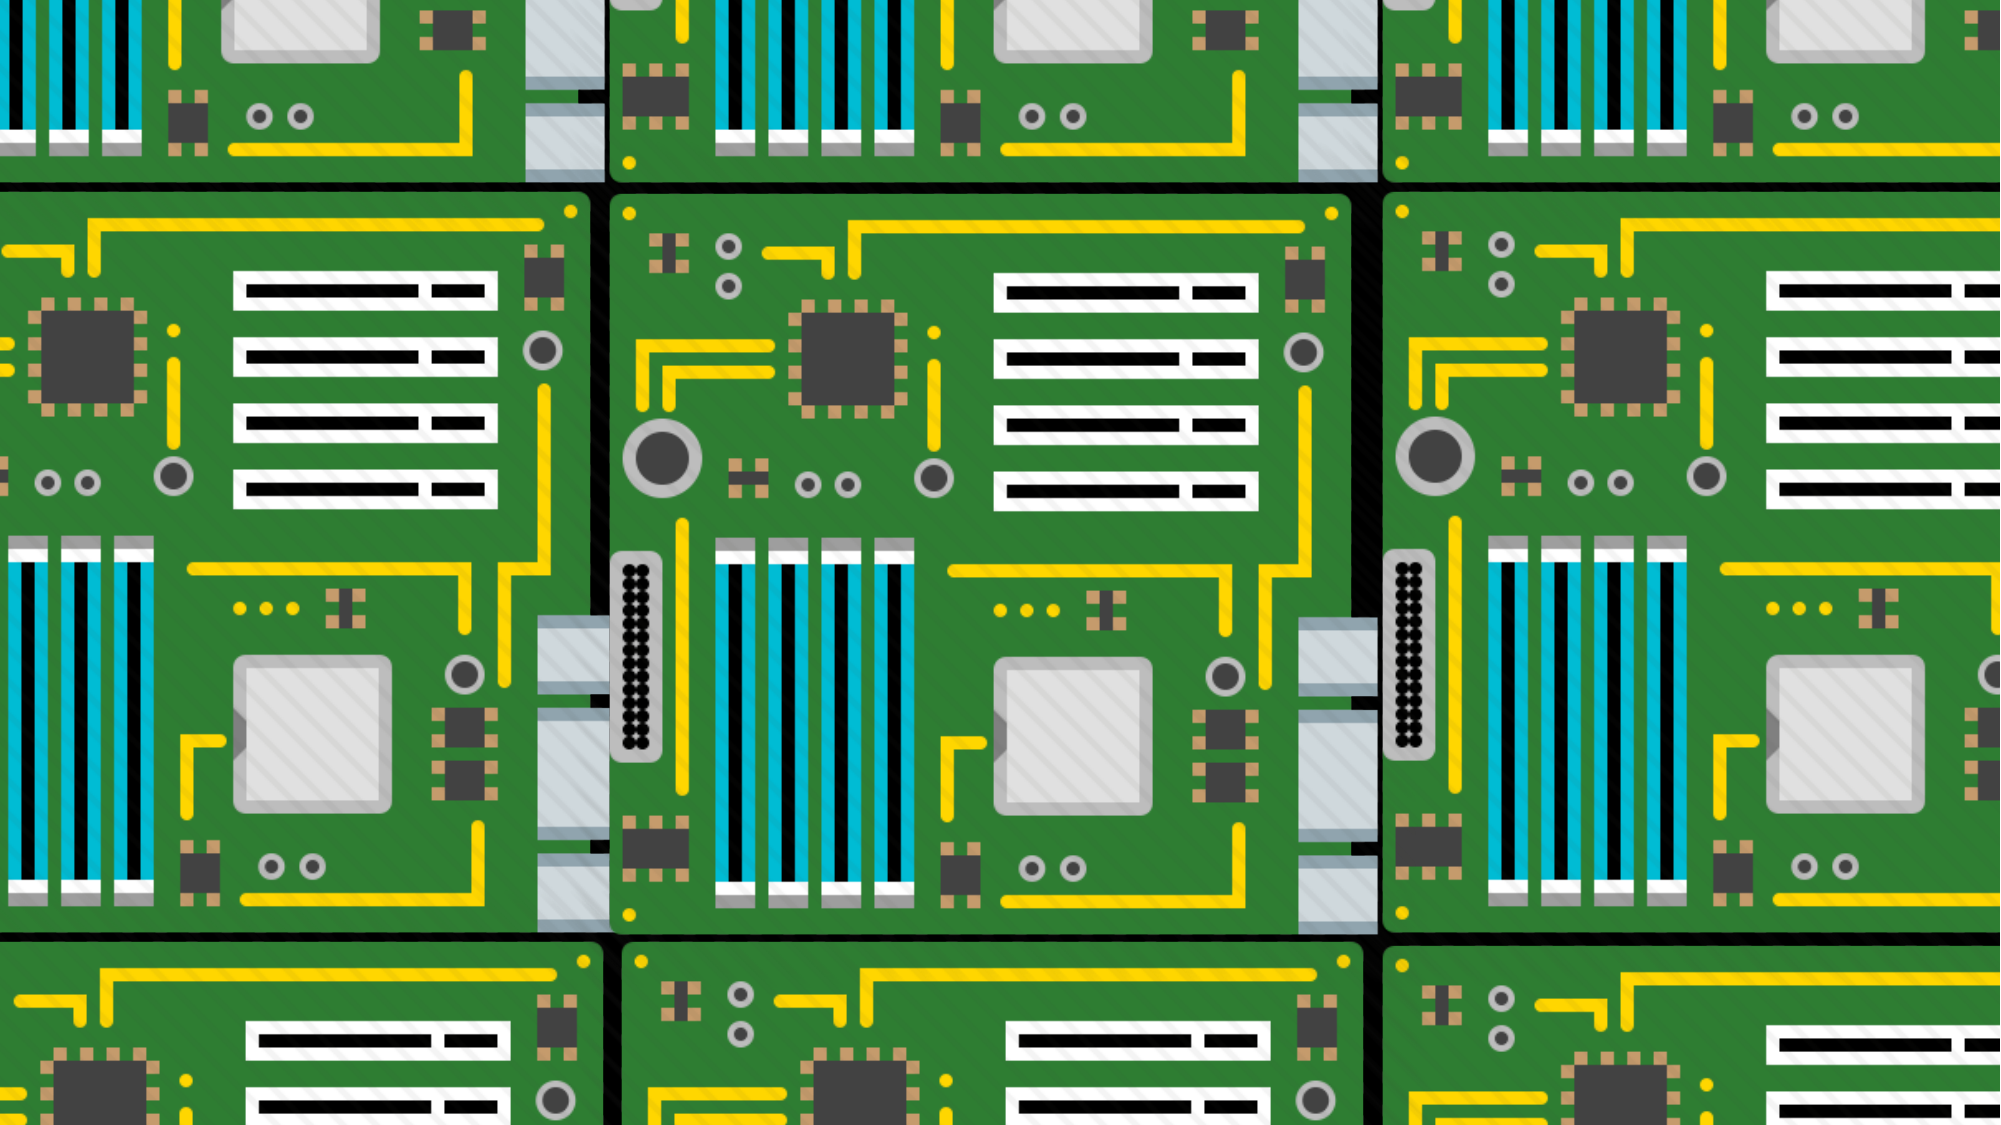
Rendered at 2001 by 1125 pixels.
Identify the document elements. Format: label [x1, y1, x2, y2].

text_box [0, 0, 2000, 1125]
picture [570, 141, 1418, 988]
